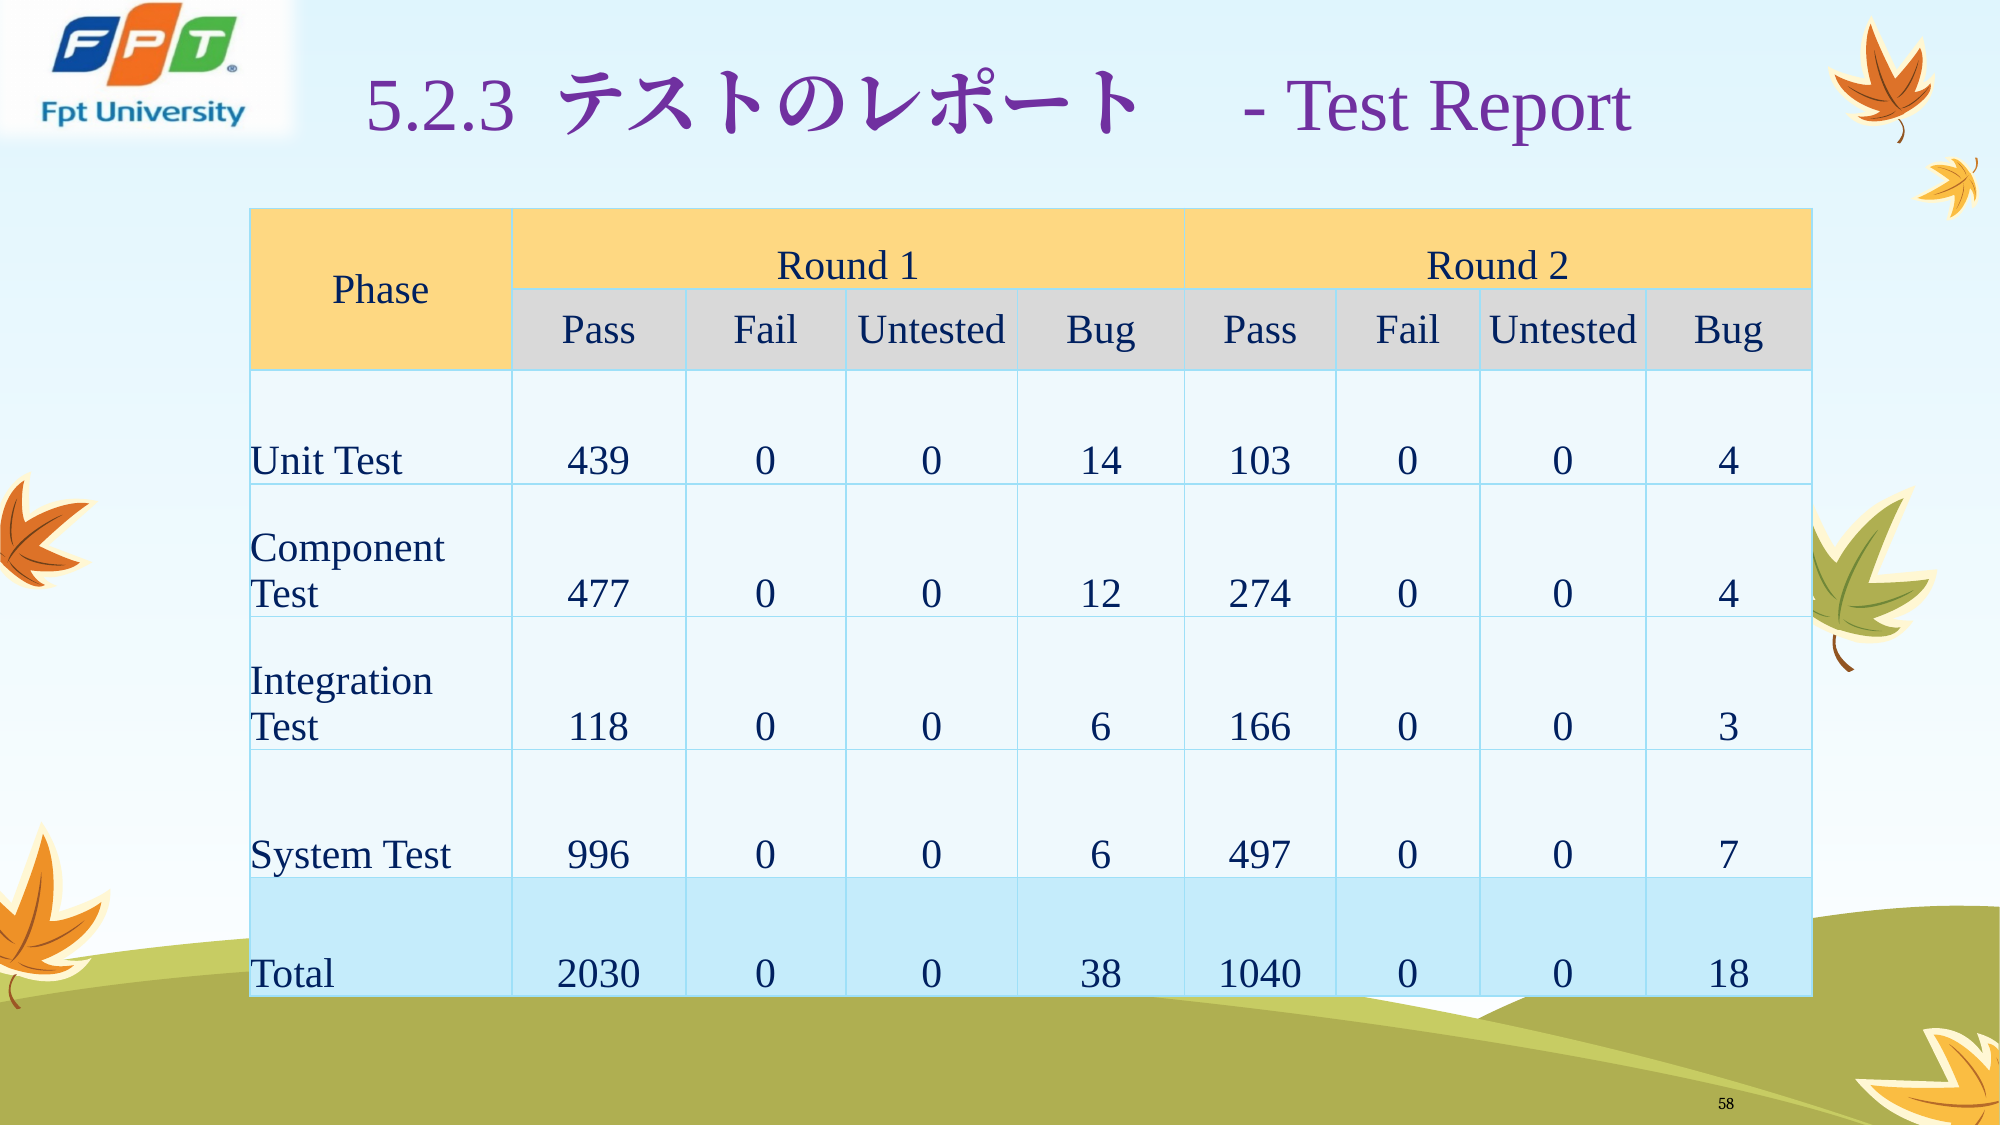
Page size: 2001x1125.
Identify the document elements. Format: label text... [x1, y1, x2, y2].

table_cell Pass [1185, 290, 1335, 369]
table_cell Fail [1337, 290, 1479, 369]
table_cell 0 [1337, 371, 1479, 483]
table_cell 2030 [513, 878, 685, 995]
table_cell 1040 [1185, 878, 1335, 995]
title 5.2.3 テストのレポート - Test Report [312, 12, 1749, 155]
table_cell Bug [1647, 290, 1811, 369]
table_header Round 2 [1185, 209, 1811, 288]
table_cell 4 [1647, 371, 1811, 483]
table_cell 6 [1018, 617, 1184, 749]
table_cell 14 [1018, 371, 1184, 483]
table_cell 0 [1337, 485, 1479, 616]
table_cell 0 [847, 750, 1017, 877]
table_cell 118 [513, 617, 685, 749]
table_cell 0 [1337, 617, 1479, 749]
table_cell 0 [1481, 750, 1645, 877]
table_cell 0 [687, 750, 845, 877]
slide_number 58 [1644, 1083, 1750, 1122]
picture [0, 0, 312, 155]
table_cell 0 [1337, 750, 1479, 877]
table_cell 996 [513, 750, 685, 877]
table_cell 0 [1337, 878, 1479, 995]
table_cell 439 [513, 371, 685, 483]
table_cell 0 [1481, 485, 1645, 616]
table_cell 12 [1018, 485, 1184, 616]
table_cell Pass [513, 290, 685, 369]
table_cell 103 [1185, 371, 1335, 483]
table_cell 0 [687, 485, 845, 616]
table_cell 18 [1647, 878, 1811, 995]
table_cell 38 [1018, 878, 1184, 995]
table_cell 0 [1481, 878, 1645, 995]
table_cell Unit Test [251, 371, 511, 483]
table_cell 7 [1647, 750, 1811, 877]
table_cell 0 [847, 371, 1017, 483]
table_cell 477 [513, 485, 685, 616]
table_cell System Test [251, 750, 511, 877]
table_cell Total [251, 878, 511, 995]
table_cell 0 [1481, 371, 1645, 483]
table_cell 0 [687, 617, 845, 749]
table_cell 3 [1647, 617, 1811, 749]
table_cell 0 [847, 617, 1017, 749]
table_cell 0 [1481, 617, 1645, 749]
table_cell 6 [1018, 750, 1184, 877]
table_cell 274 [1185, 485, 1335, 616]
table_cell 497 [1185, 750, 1335, 877]
table_header Phase [251, 209, 511, 369]
table_cell 166 [1185, 617, 1335, 749]
table_cell Untested [847, 290, 1017, 369]
table_cell Integration Test [251, 617, 511, 749]
table_cell 0 [847, 485, 1017, 616]
table_cell 0 [687, 371, 845, 483]
table_cell Fail [687, 290, 845, 369]
table_header Round 1 [513, 209, 1184, 288]
table_cell 0 [847, 878, 1017, 995]
table_cell Bug [1018, 290, 1184, 369]
table_cell Untested [1481, 290, 1645, 369]
table_cell 4 [1647, 485, 1811, 616]
table_cell 0 [687, 878, 845, 995]
table_cell Component Test [251, 485, 511, 616]
